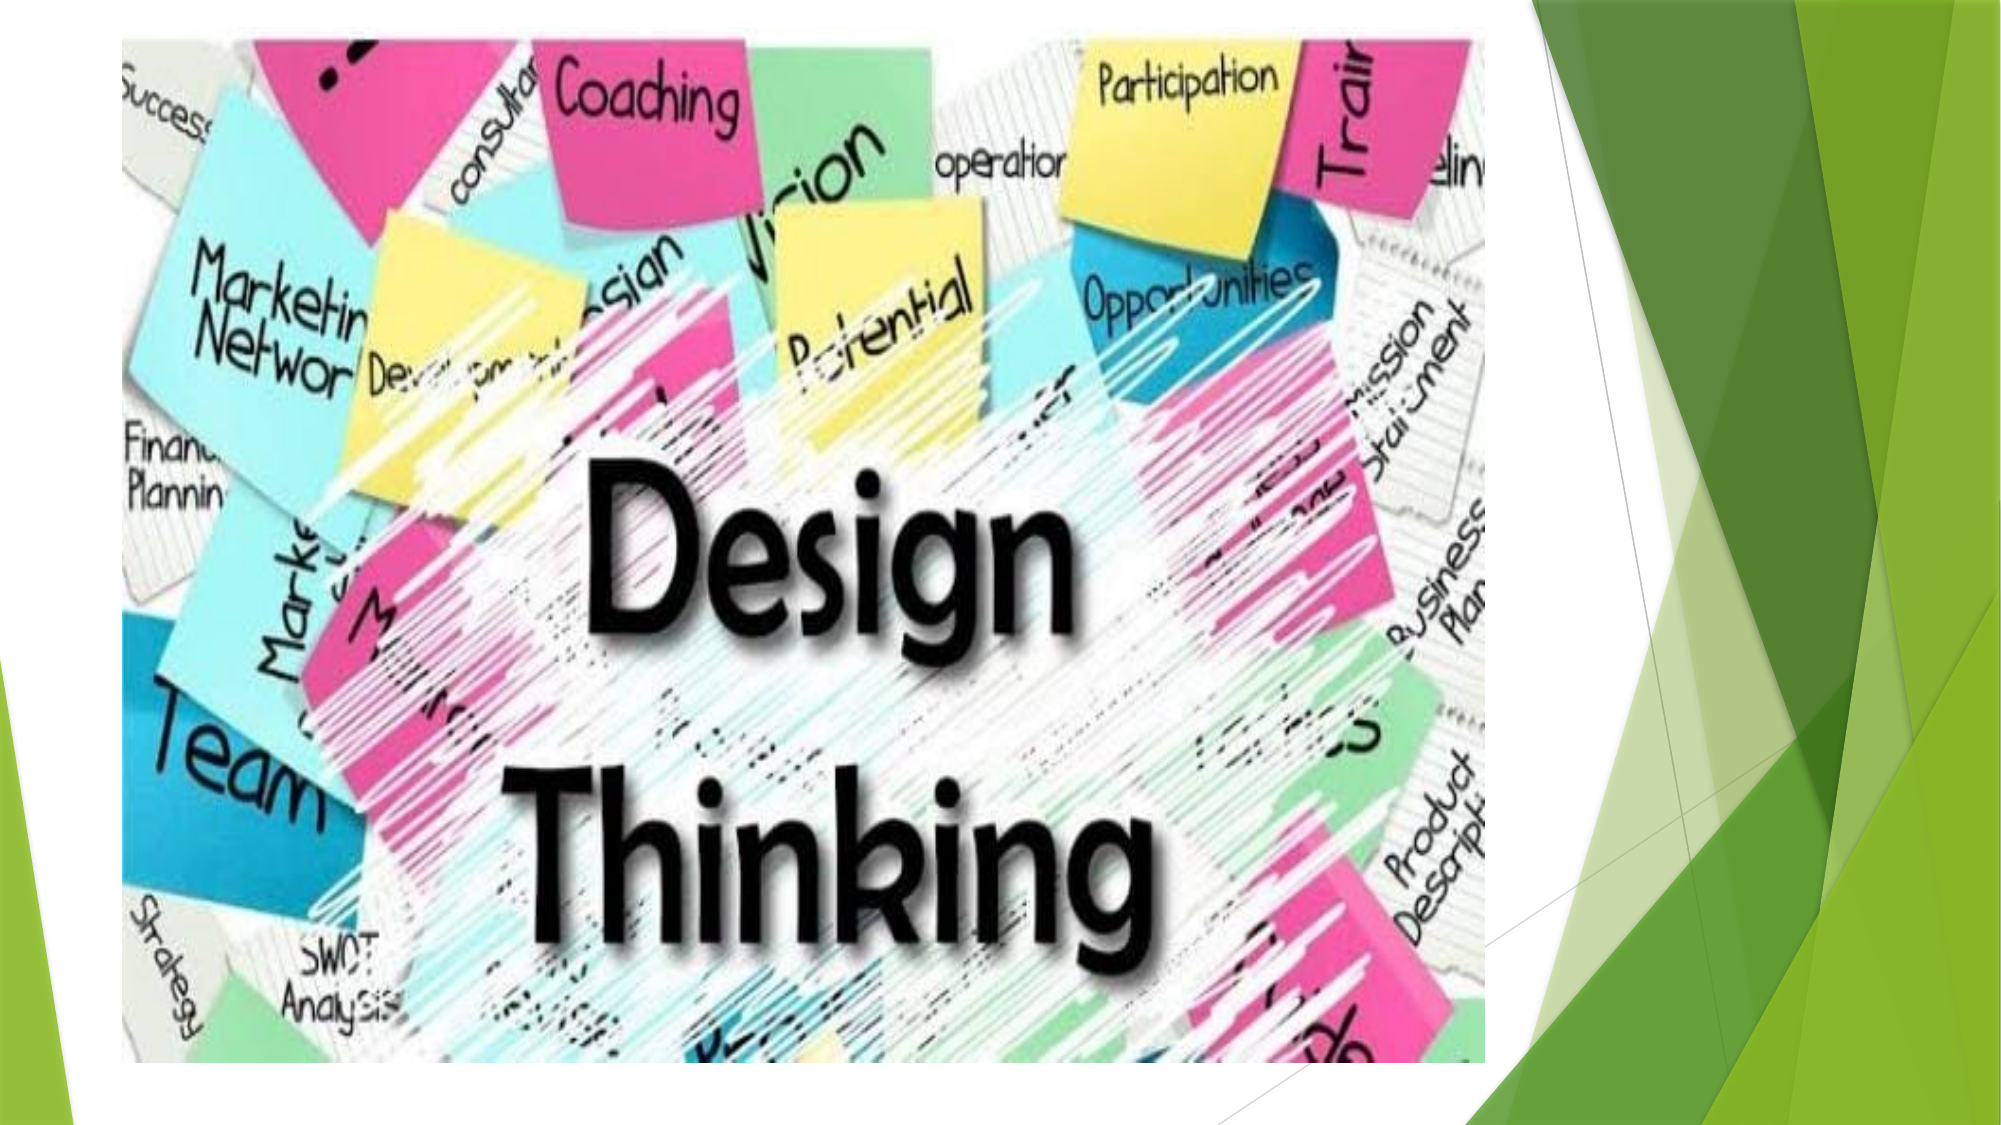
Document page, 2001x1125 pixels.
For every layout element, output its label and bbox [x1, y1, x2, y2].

picture [121, 27, 1486, 1064]
